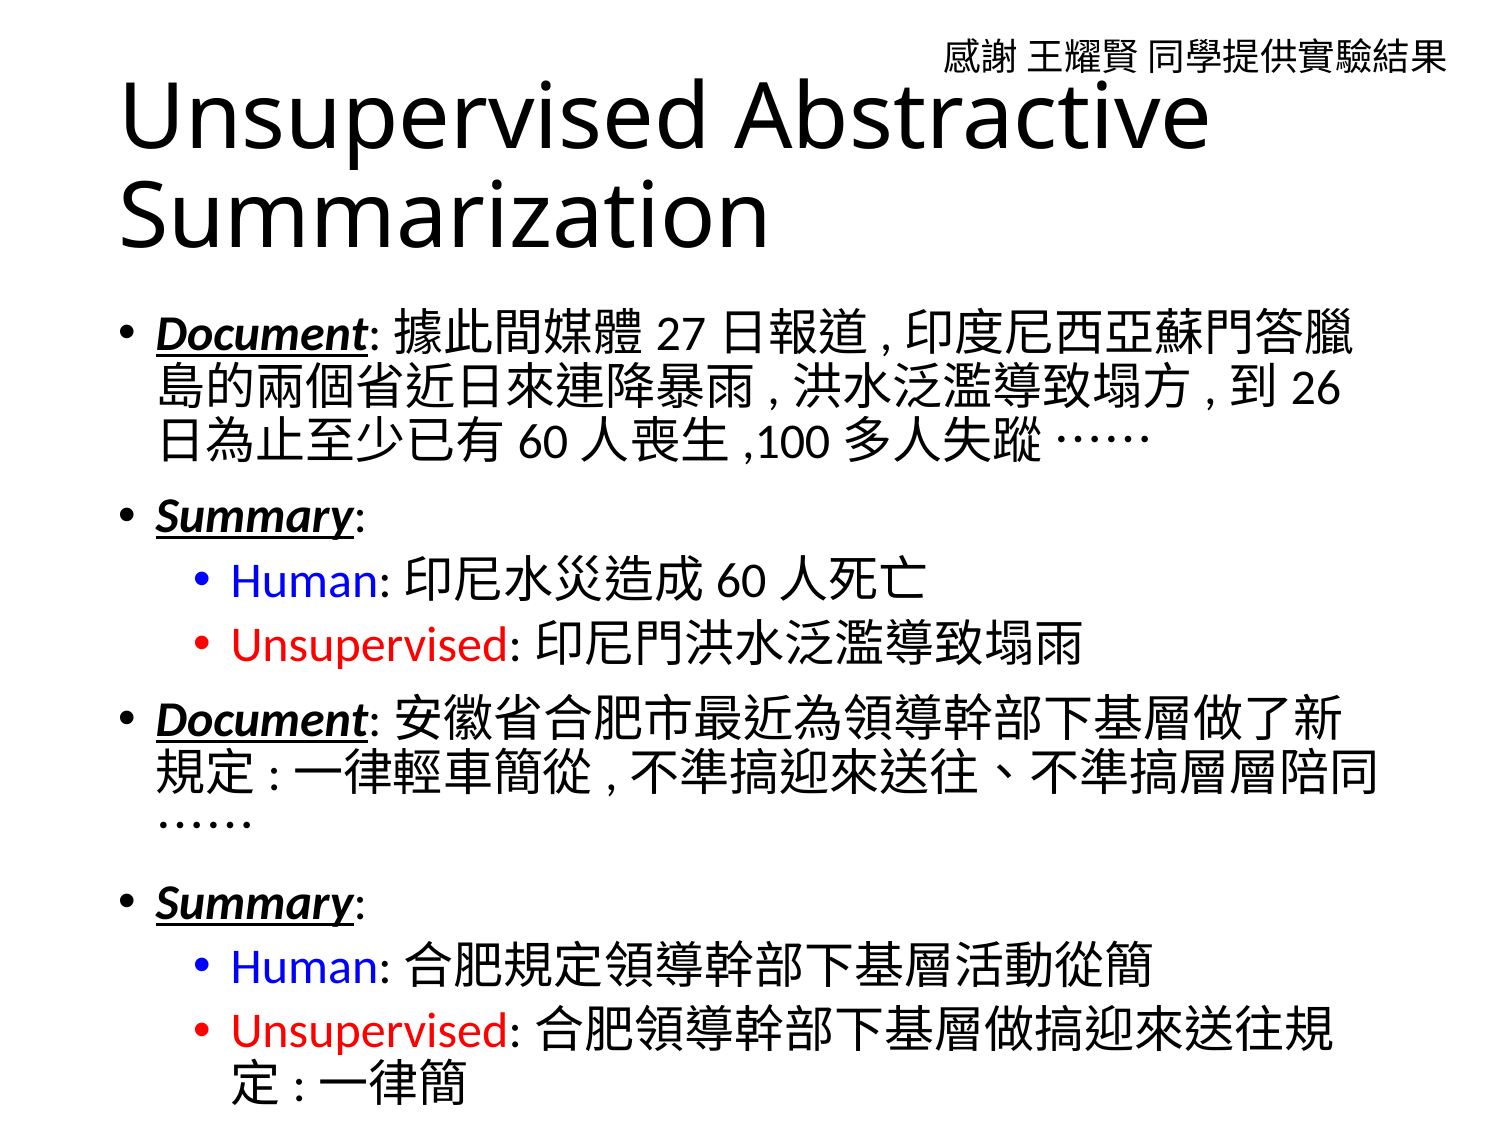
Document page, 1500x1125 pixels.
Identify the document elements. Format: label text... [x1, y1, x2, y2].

title Unsupervised Abstractive Summarization [103, 59, 1397, 278]
list Document:據此間媒體27日報道,印度尼西亞蘇門答臘島的兩個省近日來連降暴雨,洪水泛濫導致塌方,到26日為止至少已有60人喪生,100多人失蹤 …… Summary: Human:印尼水災造成60人死亡 Unsupervised:印尼門洪水泛濫導致塌雨 Document:安徽省合肥市最近為領導幹部下基層做了新規定:一律輕車簡從,不準搞迎來送往、不準搞層層陪同 …… Summary: Human:合肥規定領導幹部下基層活動從簡 Unsupervised:合肥領導幹部下基層做搞迎來送往規定:一律簡 [103, 299, 1397, 1014]
text_box 感謝 王耀賢 同學提供實驗結果 [928, 25, 1473, 86]
